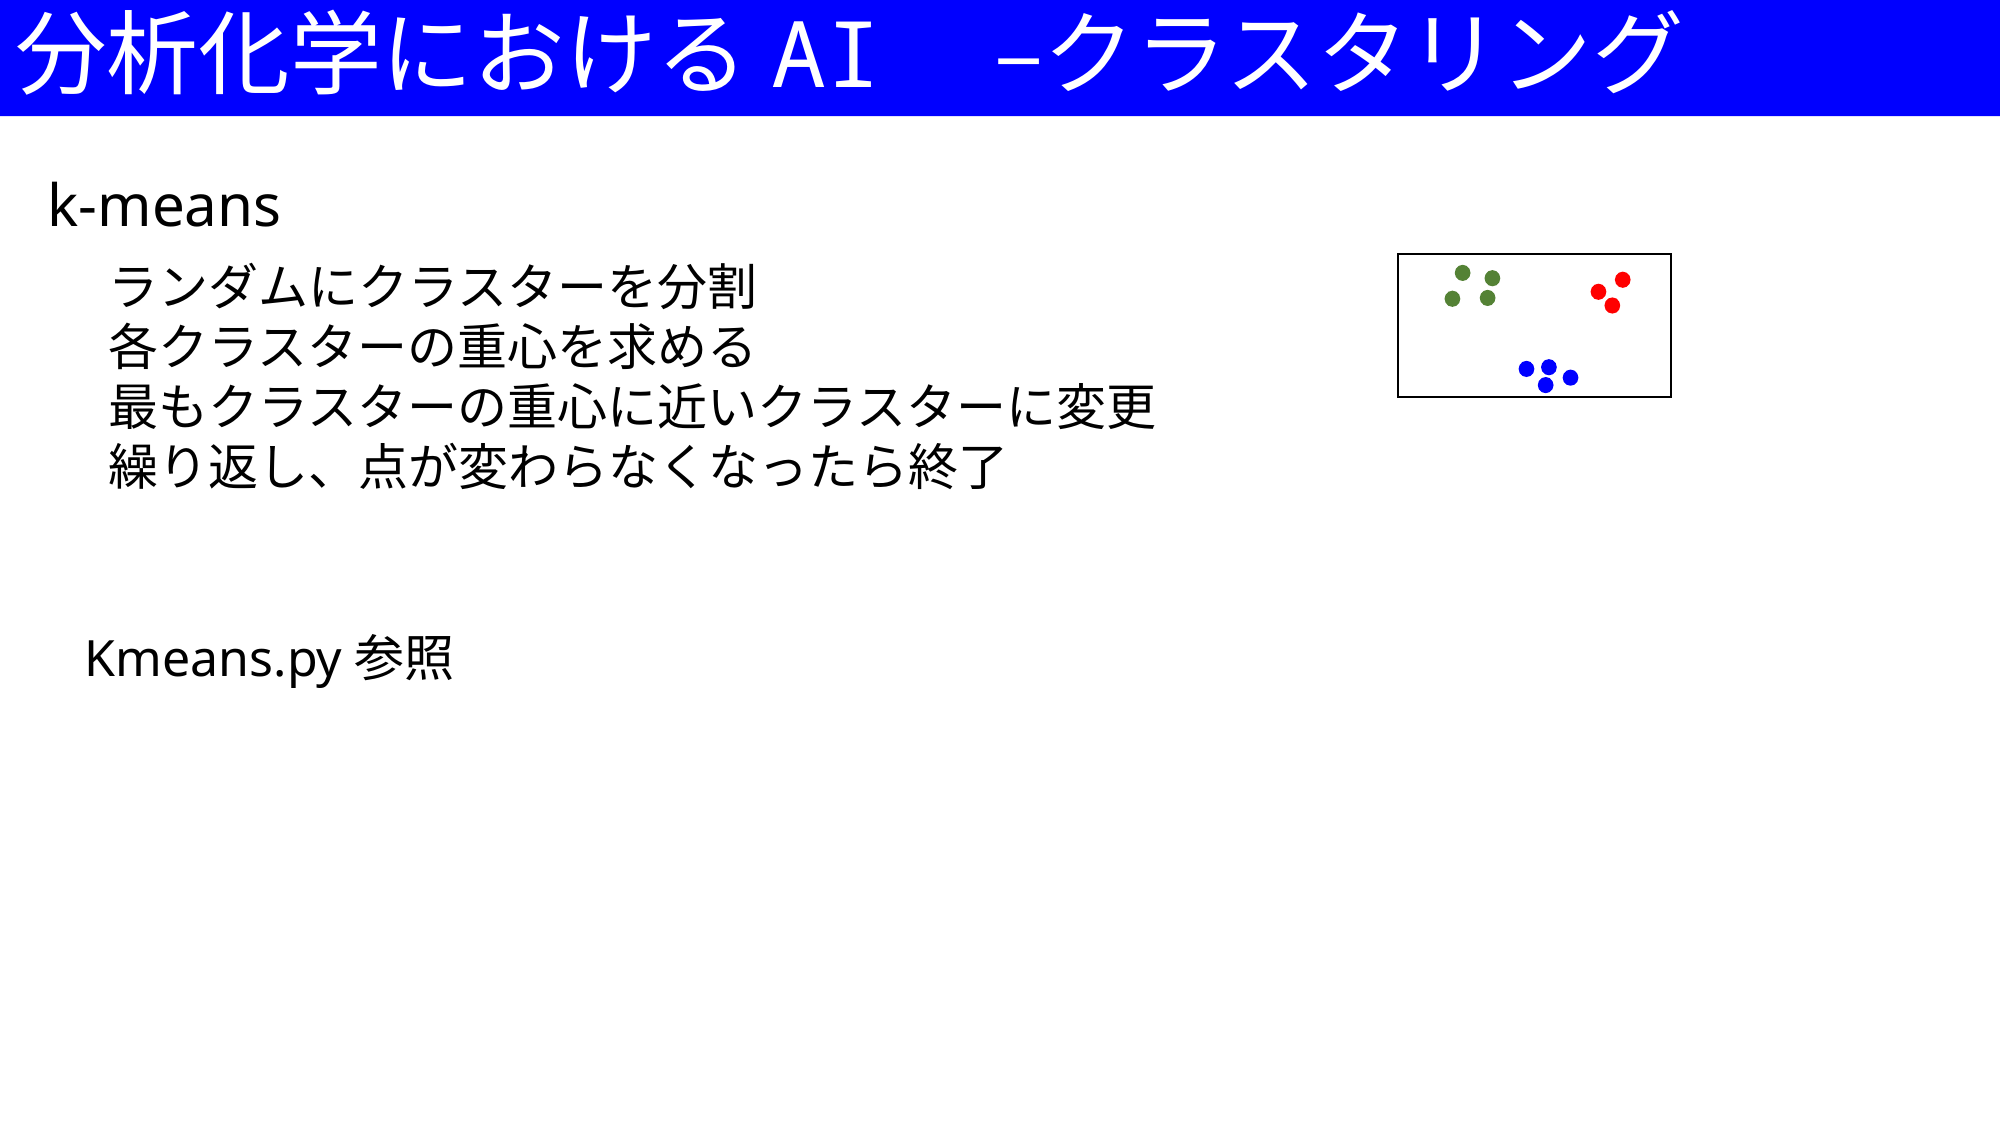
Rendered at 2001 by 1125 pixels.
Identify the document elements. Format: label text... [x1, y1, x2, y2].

text_box [1613, 270, 1632, 289]
text_box [1539, 358, 1558, 377]
text_box [1517, 359, 1536, 379]
text_box [1478, 288, 1497, 308]
text_box [1397, 253, 1672, 398]
text_box [1603, 296, 1622, 315]
text_box [1536, 376, 1555, 395]
title 分析化学におけるAI –クラスタリング [0, 0, 2000, 117]
text_box [1443, 289, 1462, 308]
text_box [1561, 368, 1580, 387]
text_box [1589, 282, 1608, 301]
text_box [1483, 269, 1502, 288]
text_box ランダムにクラスターを分割 各クラスターの重心を求める 最もクラスターの重心に近いクラスターに変更 繰り返し、点が変わらなくなったら終了 [94, 248, 1227, 504]
text_box [1453, 263, 1472, 283]
text_box k-means [33, 160, 1054, 246]
text_box Kmeans.py参照 [70, 618, 1204, 694]
